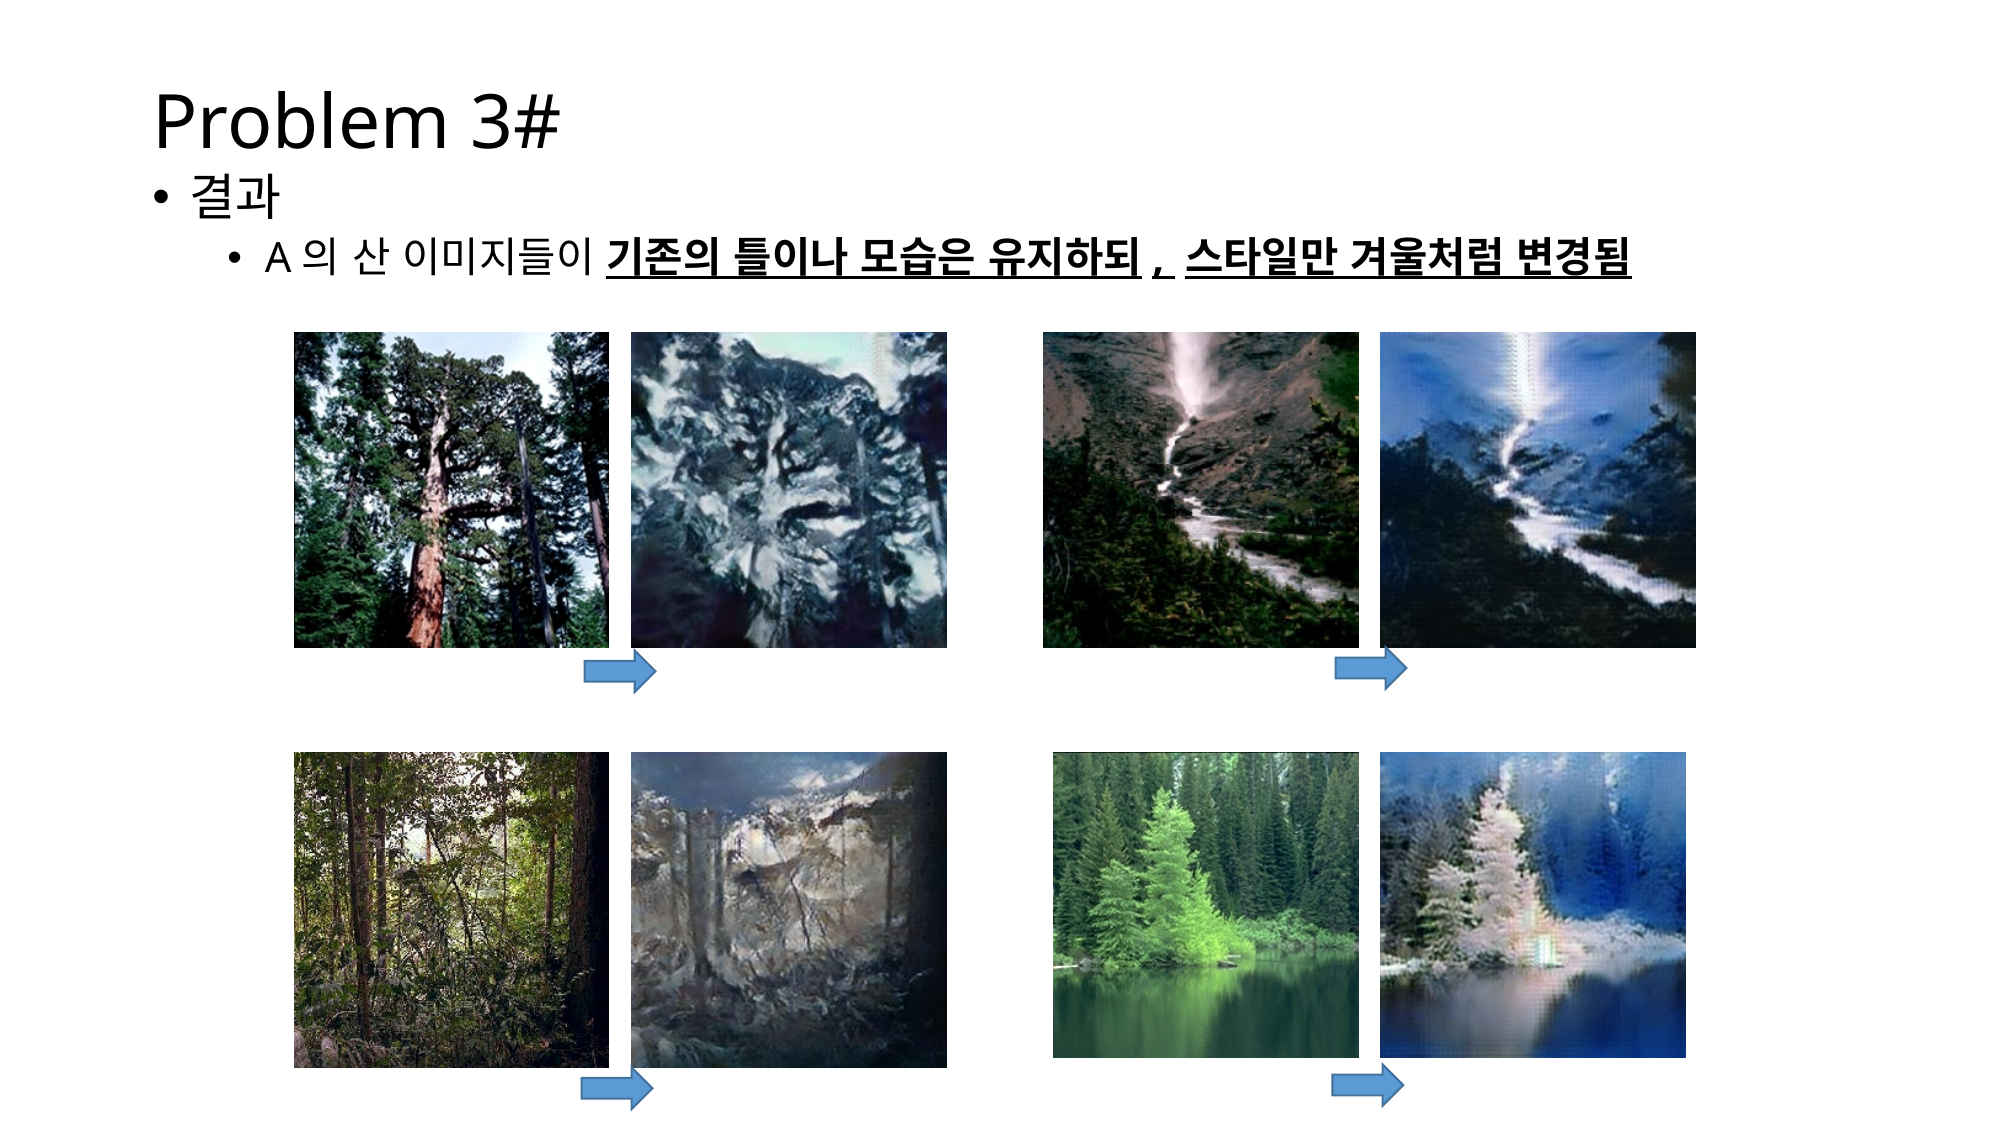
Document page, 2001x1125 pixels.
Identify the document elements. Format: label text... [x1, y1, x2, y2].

title Problem 3# [137, 59, 1863, 165]
picture [1043, 332, 1359, 648]
picture [1380, 752, 1686, 1058]
picture [631, 752, 947, 1068]
picture [1380, 332, 1696, 648]
picture [1053, 752, 1359, 1058]
picture [294, 752, 609, 1068]
picture [631, 332, 947, 648]
text_box [1331, 1061, 1405, 1109]
text_box [580, 1065, 654, 1112]
text_box [1334, 648, 1408, 692]
text_box [583, 648, 657, 695]
picture [294, 332, 609, 648]
list 결과 A의 산 이미지들이 기존의 틀이나 모습은 유지하되, 스타일만 겨울처럼 변경됨 [137, 165, 1863, 962]
